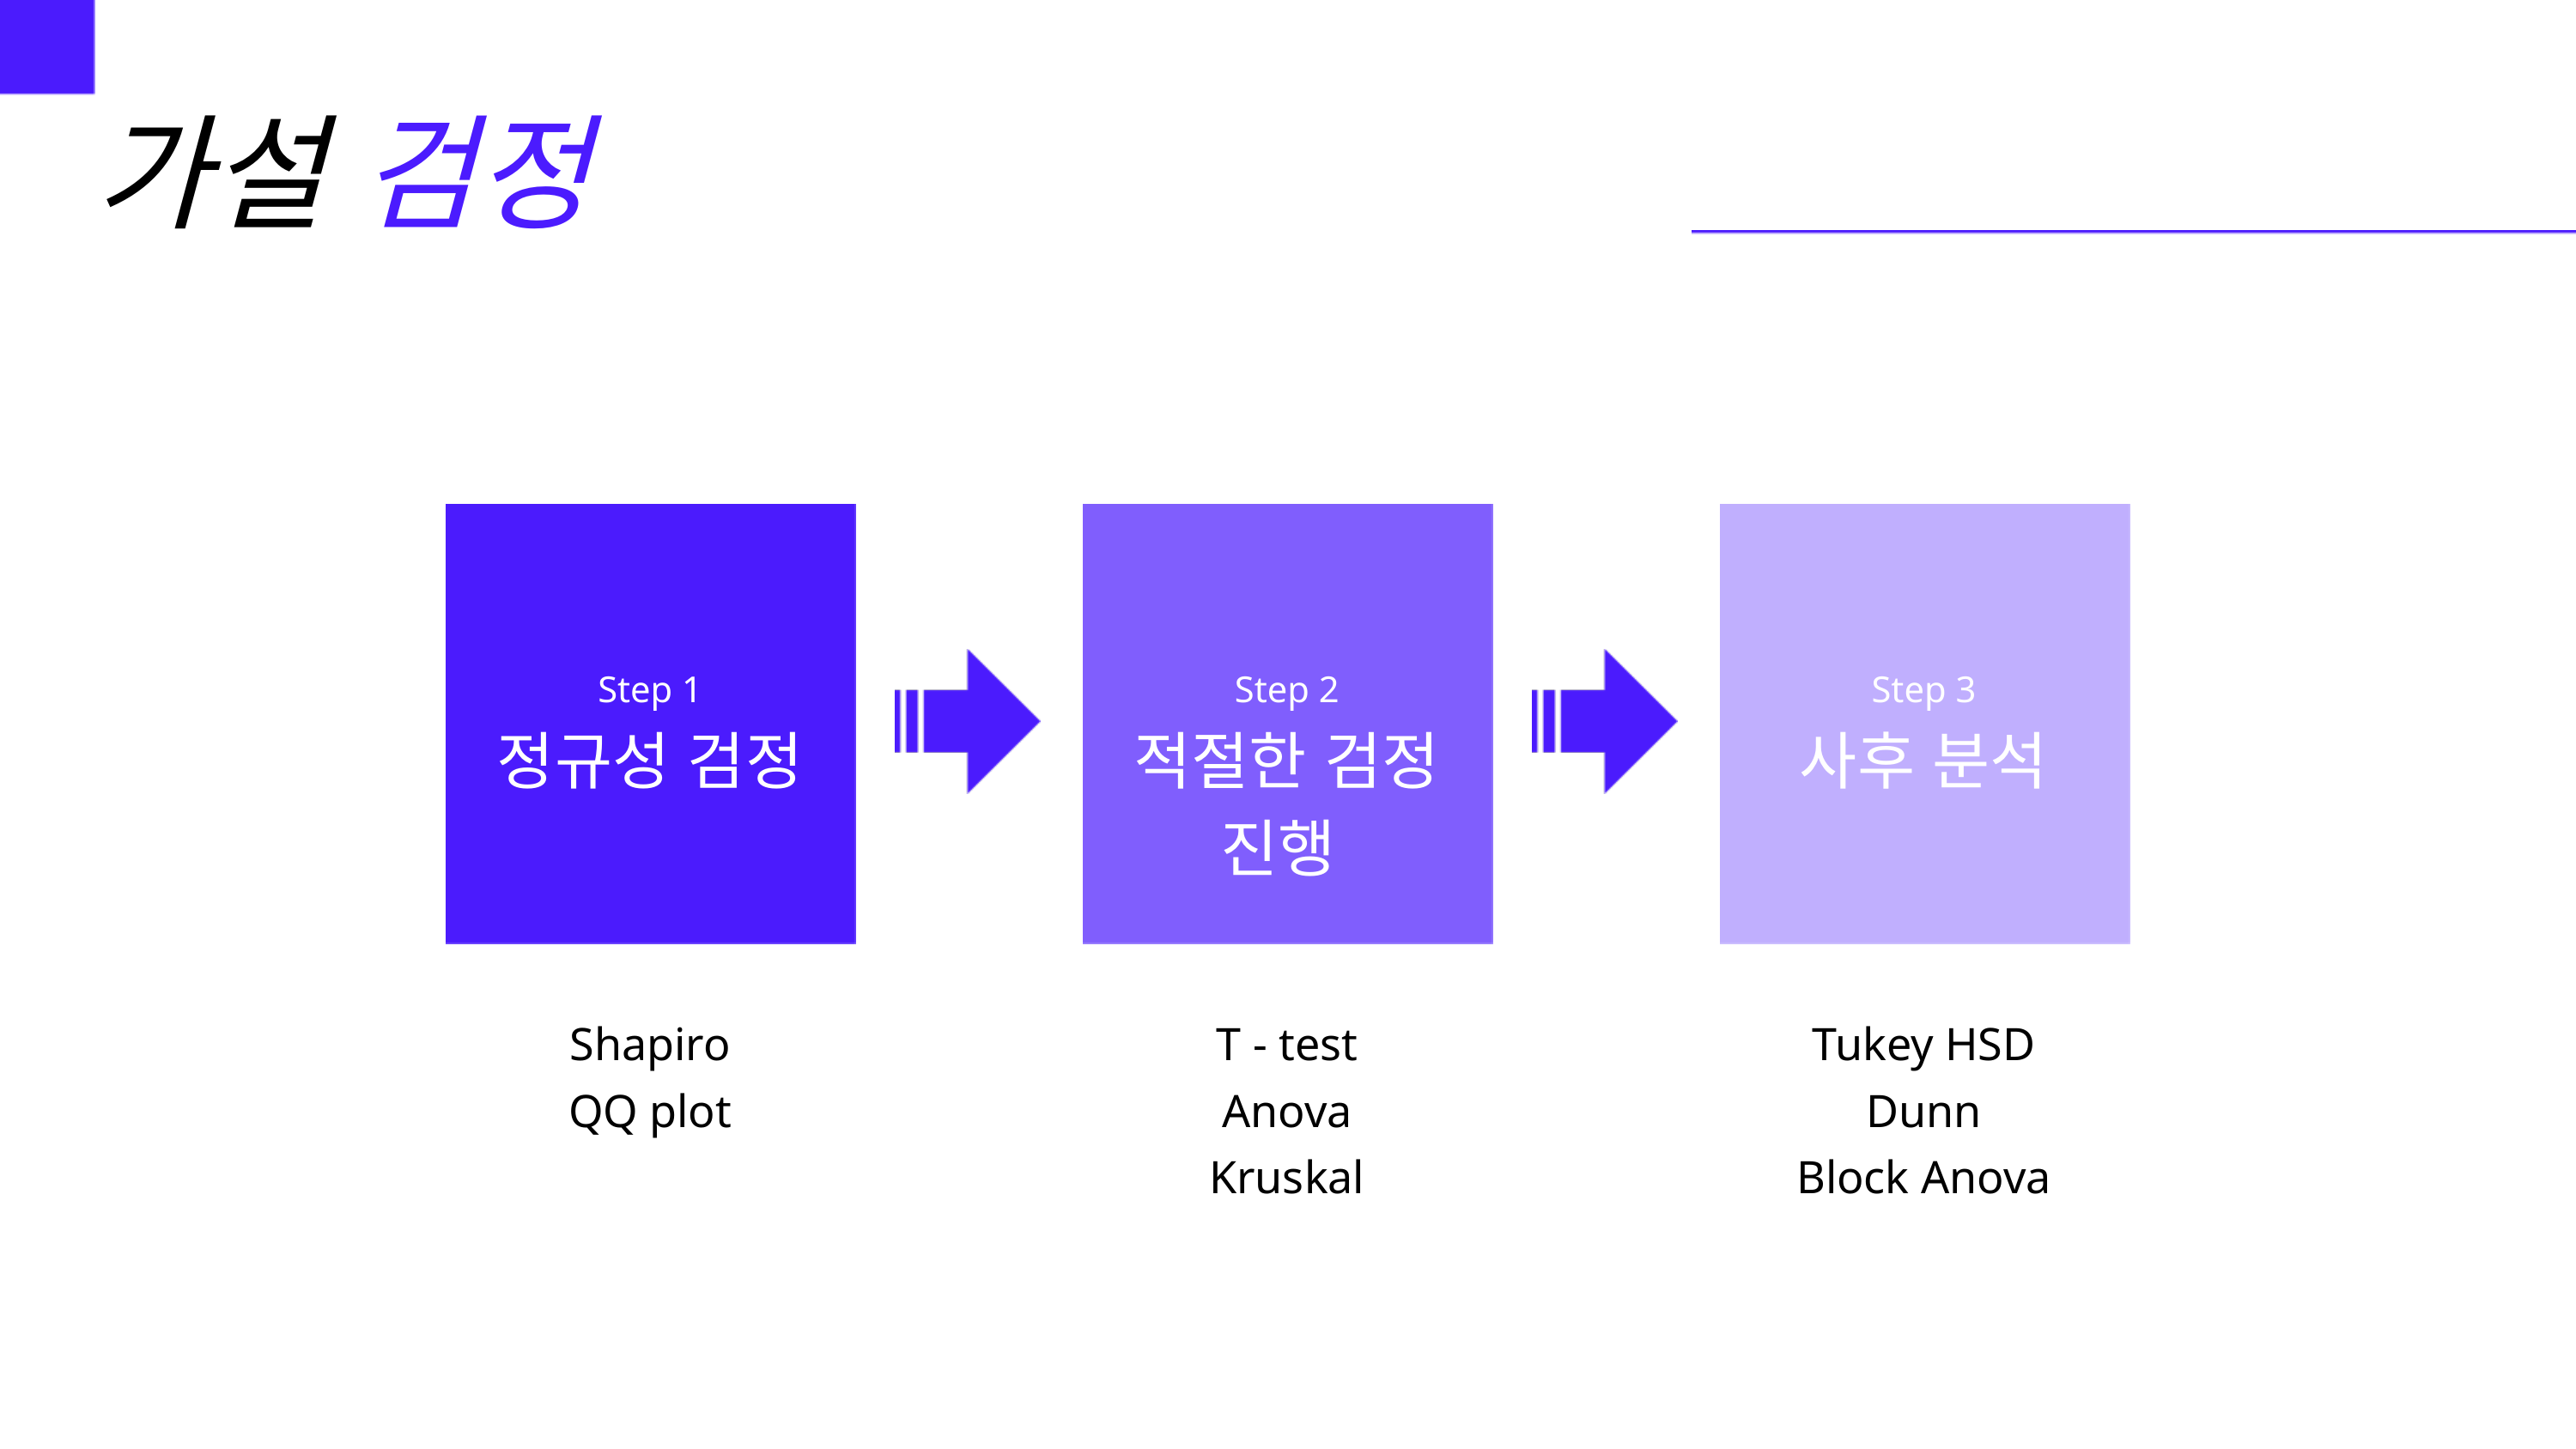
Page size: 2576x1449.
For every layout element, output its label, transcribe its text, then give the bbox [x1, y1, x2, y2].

picture [0, 0, 95, 95]
picture [1083, 504, 1493, 945]
picture [895, 648, 1041, 795]
text_box Shapiro QQ plot [440, 1003, 860, 1269]
text_box Tukey HSD Dunn Block Anova [1714, 1003, 2134, 1200]
text_box T - test Anova Kruskal [1078, 1003, 1497, 1269]
picture [446, 504, 857, 945]
picture [1532, 648, 1678, 795]
picture [1719, 504, 2130, 945]
text_box 가설 검정 [94, 100, 1773, 276]
picture [1692, 230, 2576, 235]
